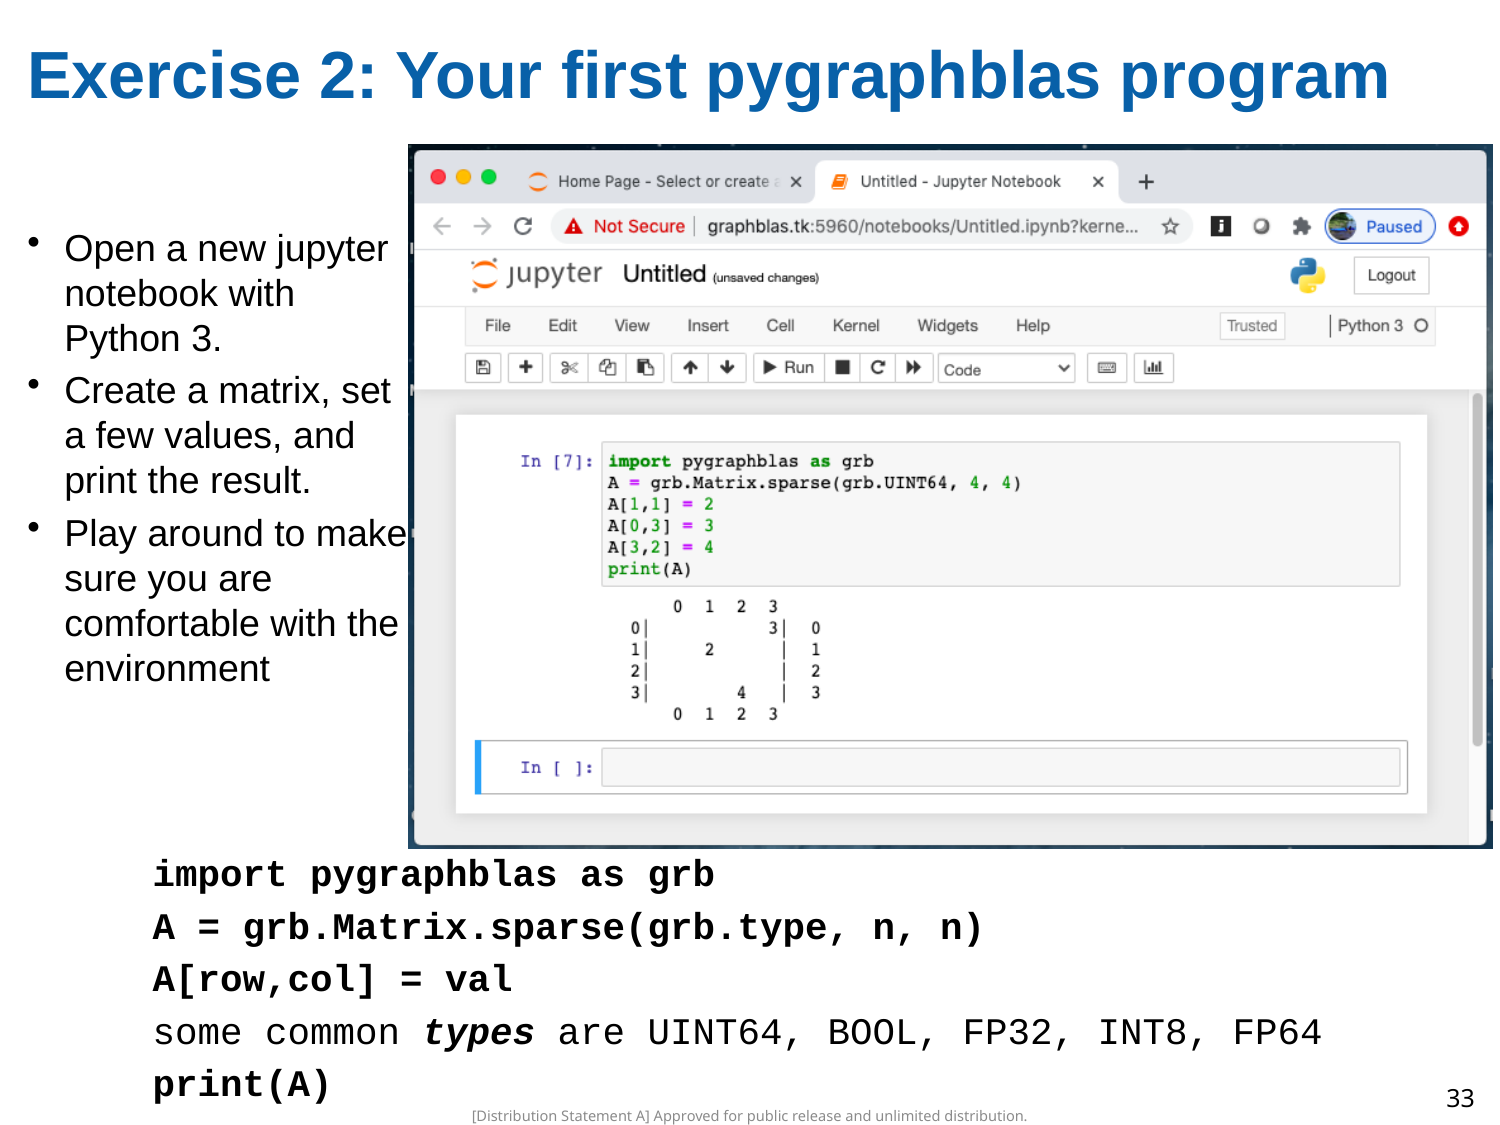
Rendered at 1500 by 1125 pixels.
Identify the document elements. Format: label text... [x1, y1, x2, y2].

title Exercise 2: Your first pygraphblas program [27, 31, 1432, 178]
slide_number 33 [1431, 1074, 1500, 1125]
text_box import pygraphblas as grb A = grb.Matrix.sparse(grb.type, n, n) A[row,col] = val some common types are UINT64, BOOL, FP32, INT8, FP64 print(A) [152, 849, 1379, 1116]
picture [408, 143, 1494, 849]
list Open a new jupyter notebook with Python 3. Create a matrix, set a few values, and print the result. Play around to make sure you are comfortable with the environment [27, 223, 403, 720]
